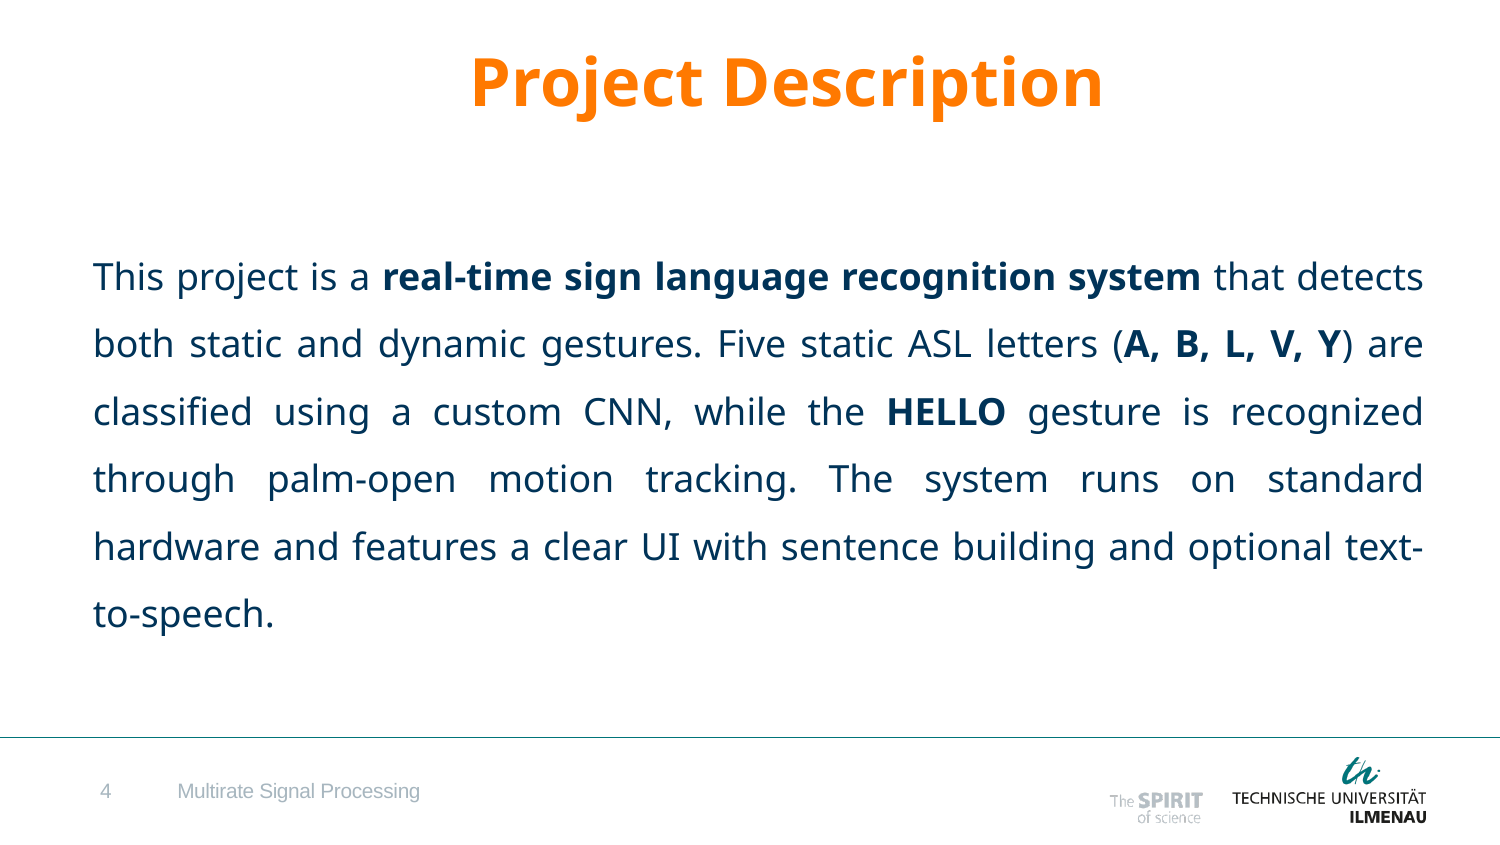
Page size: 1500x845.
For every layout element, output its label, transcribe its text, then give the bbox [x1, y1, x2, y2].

title Project Description [68, 40, 1432, 182]
list This project is a real-time sign language recognition system that detects both static and dynamic gestures. Five static ASL letters (A, B, L, V, Y) are classified using a custom CNN, while the HELLO gesture is recognized through palm-open motion tracking. The system runs on standard hardware and features a clear UI with sentence building and optional text-to-speech. [77, 222, 1439, 752]
picture [1101, 752, 1426, 829]
slide_number 4 [41, 777, 112, 803]
